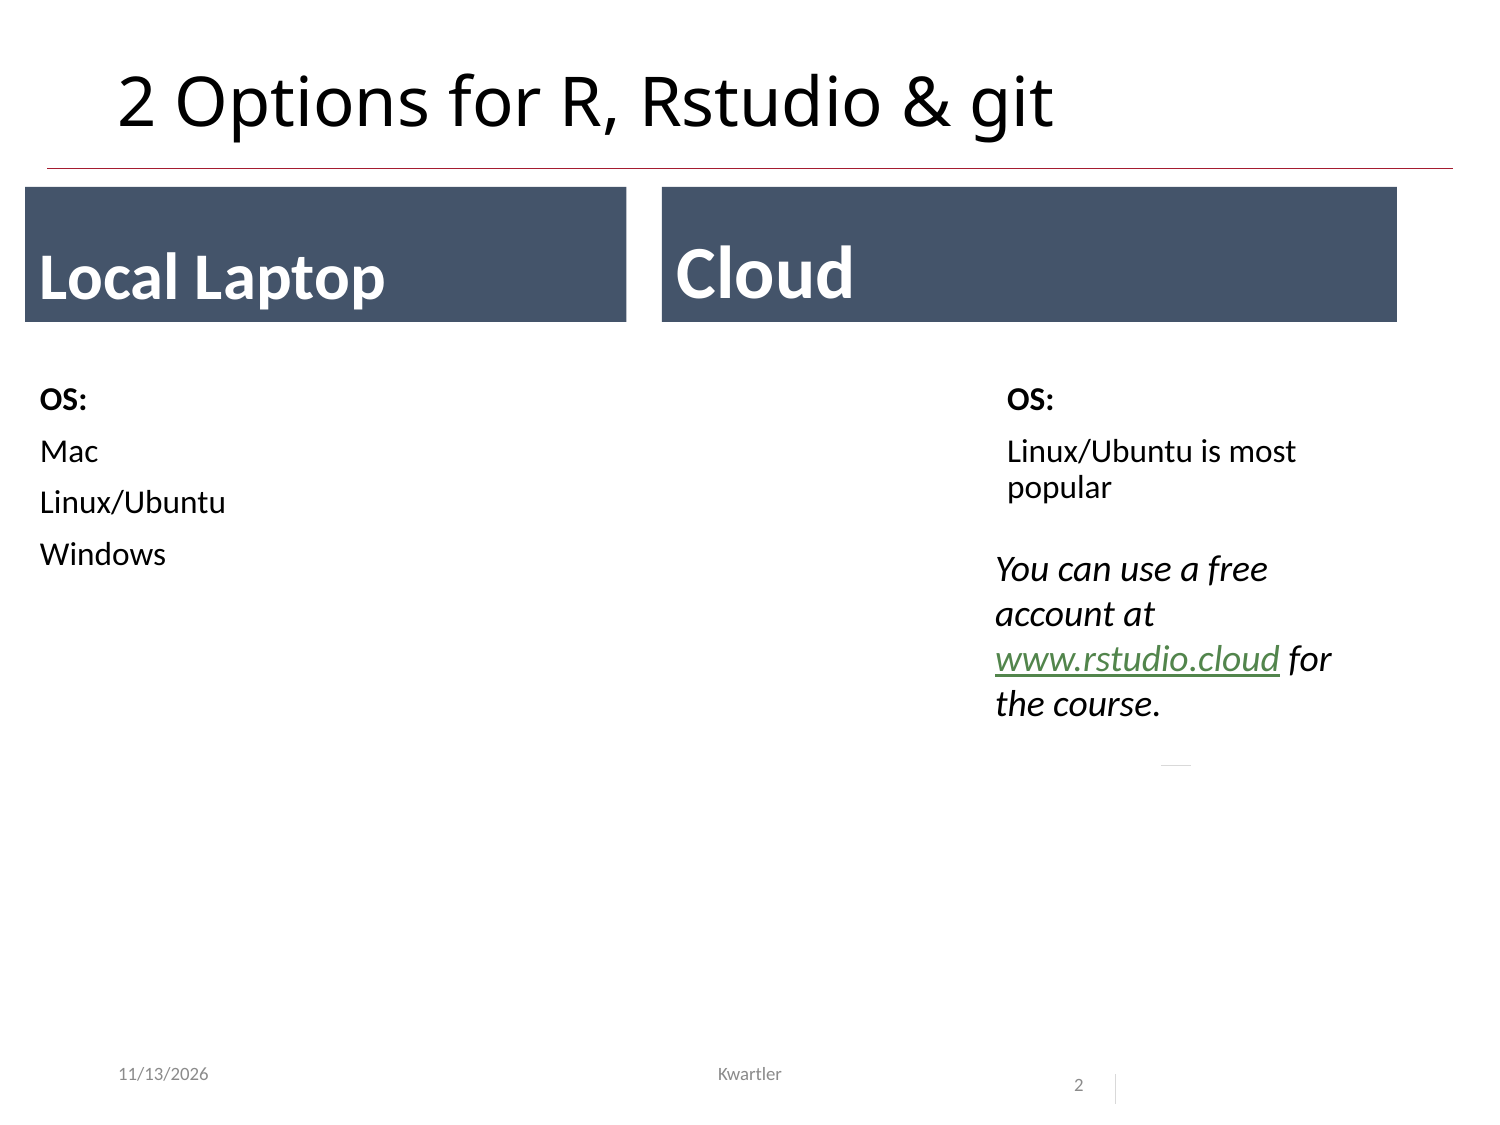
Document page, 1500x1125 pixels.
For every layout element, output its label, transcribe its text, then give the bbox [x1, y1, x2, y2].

slide_number 2 [1059, 1042, 1200, 1103]
list Cloud [661, 186, 1397, 322]
footer Kwartler [496, 1042, 1004, 1103]
list OS: Linux/Ubuntu is most popular [992, 374, 1397, 512]
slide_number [103, 1042, 441, 1103]
list OS: Mac Linux/Ubuntu Windows [25, 374, 430, 633]
text_box You can use a free account at www.rstudio.cloud for the course. [980, 536, 1392, 732]
list Local Laptop [25, 186, 627, 322]
title 2 Options for R, Rstudio & git [103, 59, 1397, 157]
